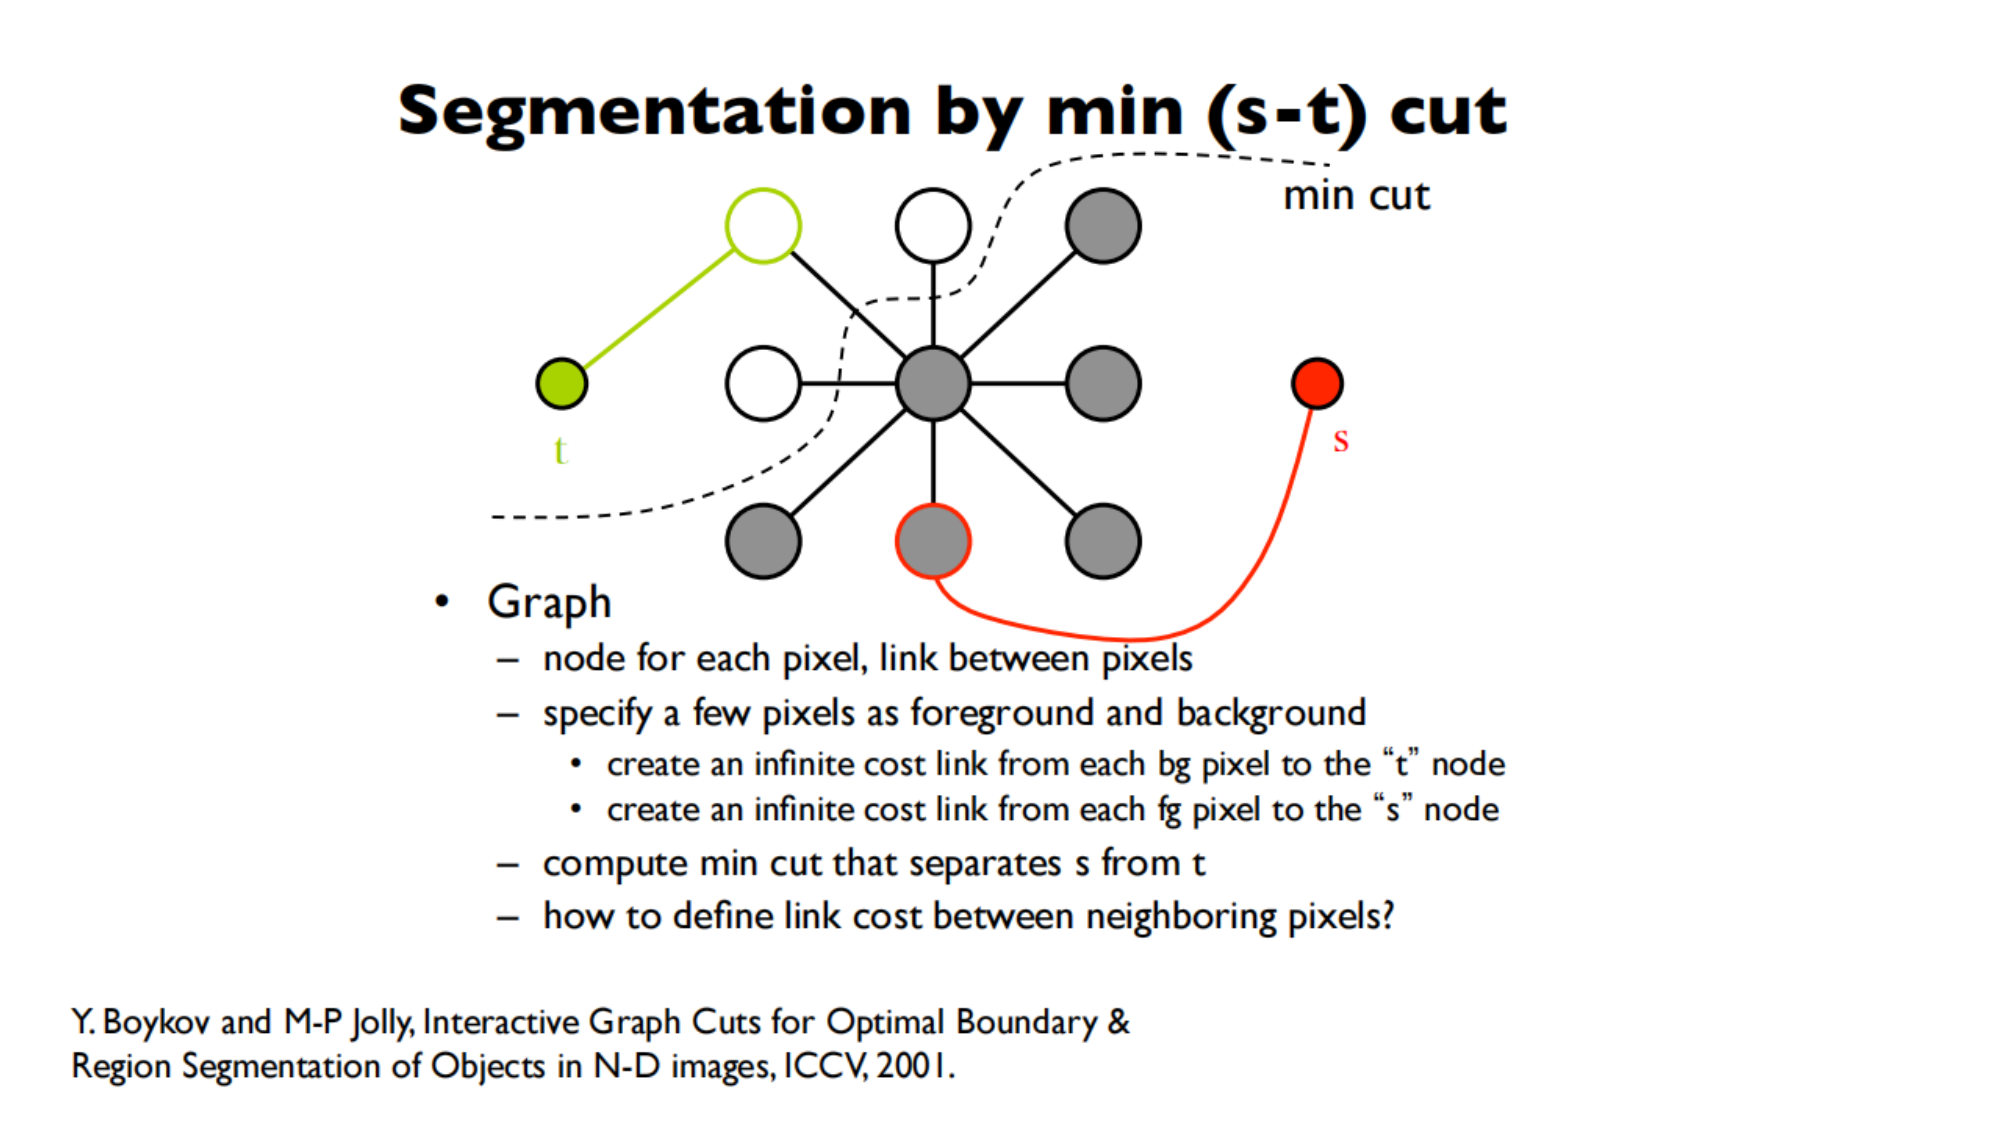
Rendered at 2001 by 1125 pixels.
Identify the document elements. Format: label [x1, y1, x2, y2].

picture [28, 979, 1157, 1106]
picture [293, 16, 1707, 967]
